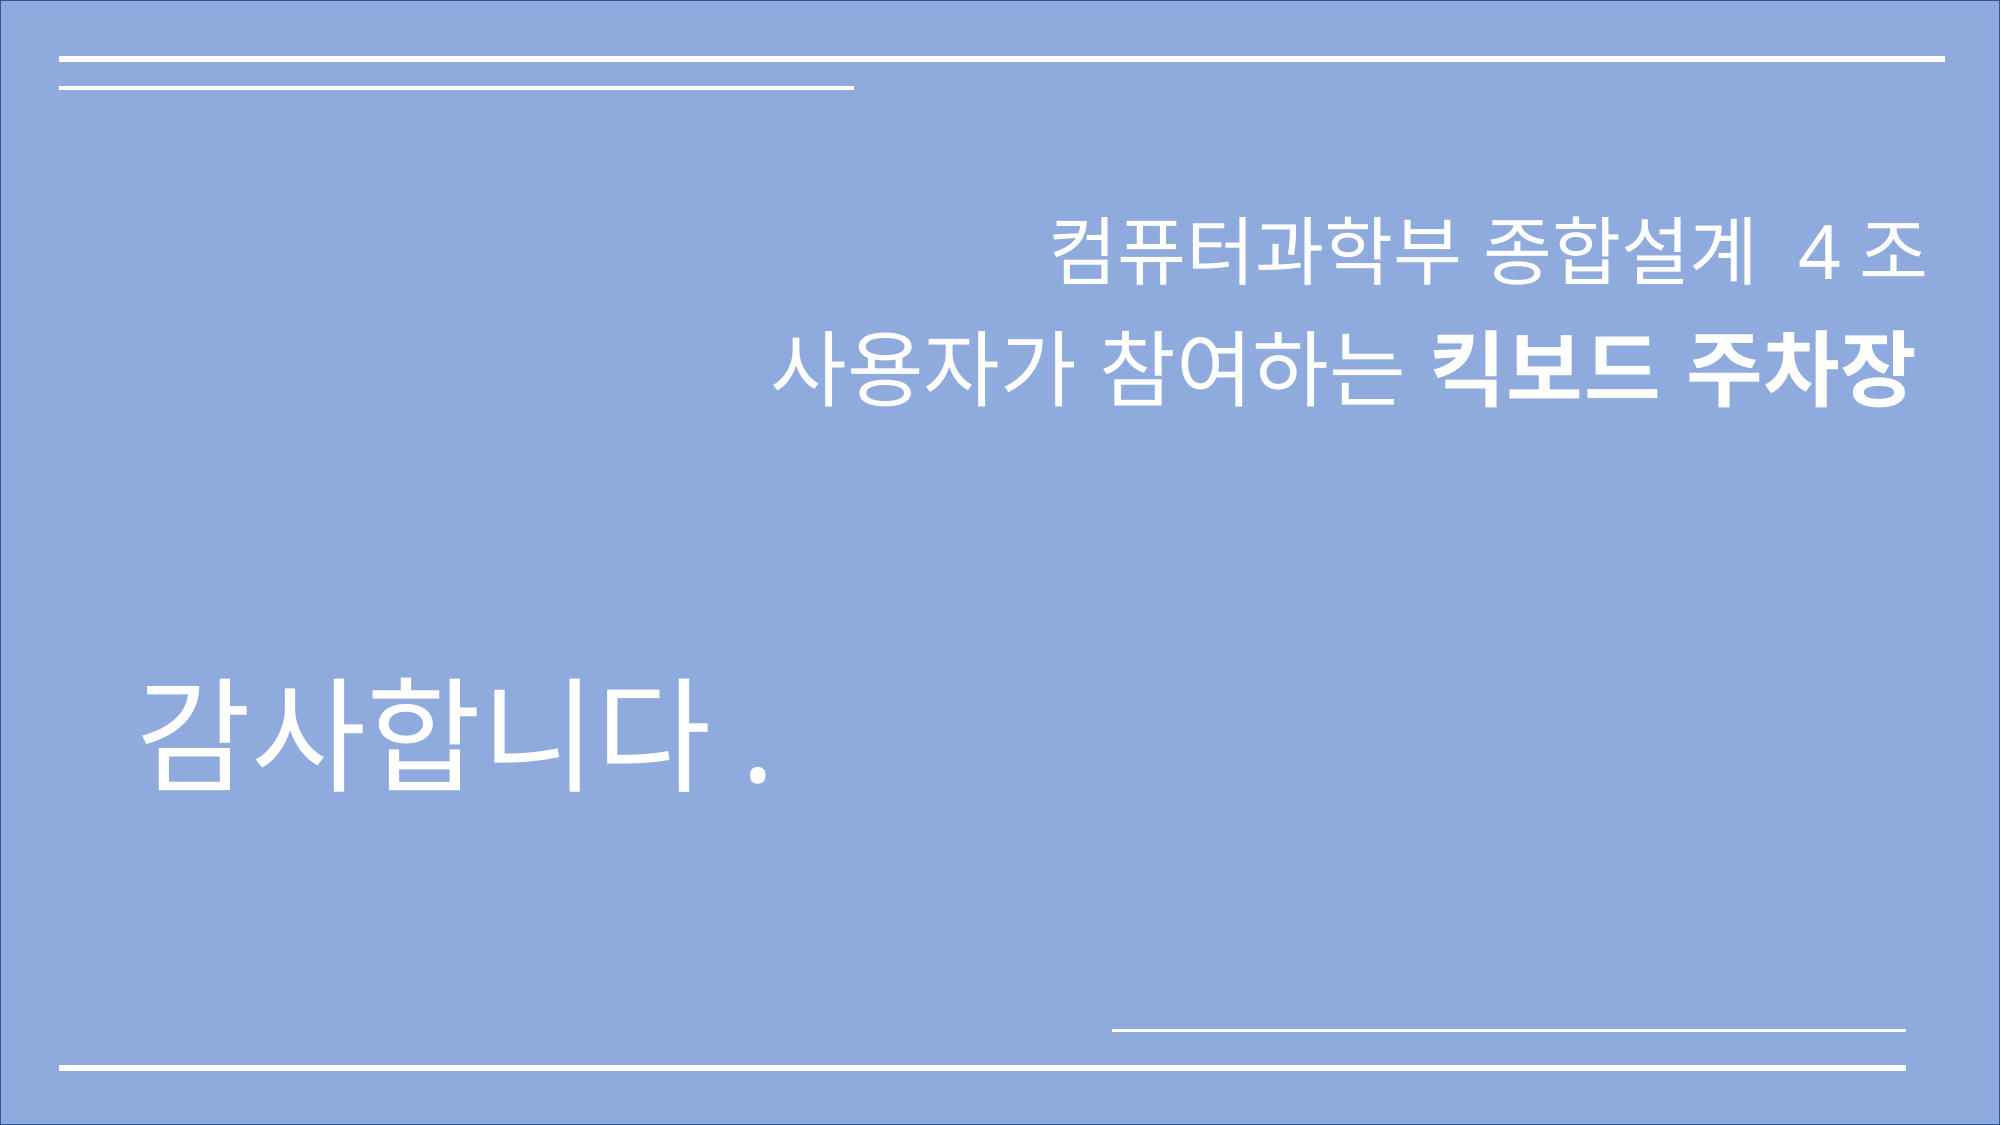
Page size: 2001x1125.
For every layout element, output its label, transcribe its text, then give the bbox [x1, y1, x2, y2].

text_box 감사합니다. [122, 650, 986, 815]
text_box 컴퓨터과학부 종합설계 4조 [827, 196, 2000, 302]
text_box [0, 0, 2000, 1125]
text_box 사용자가 참여하는 킥보드 주차장 [671, 309, 2000, 425]
